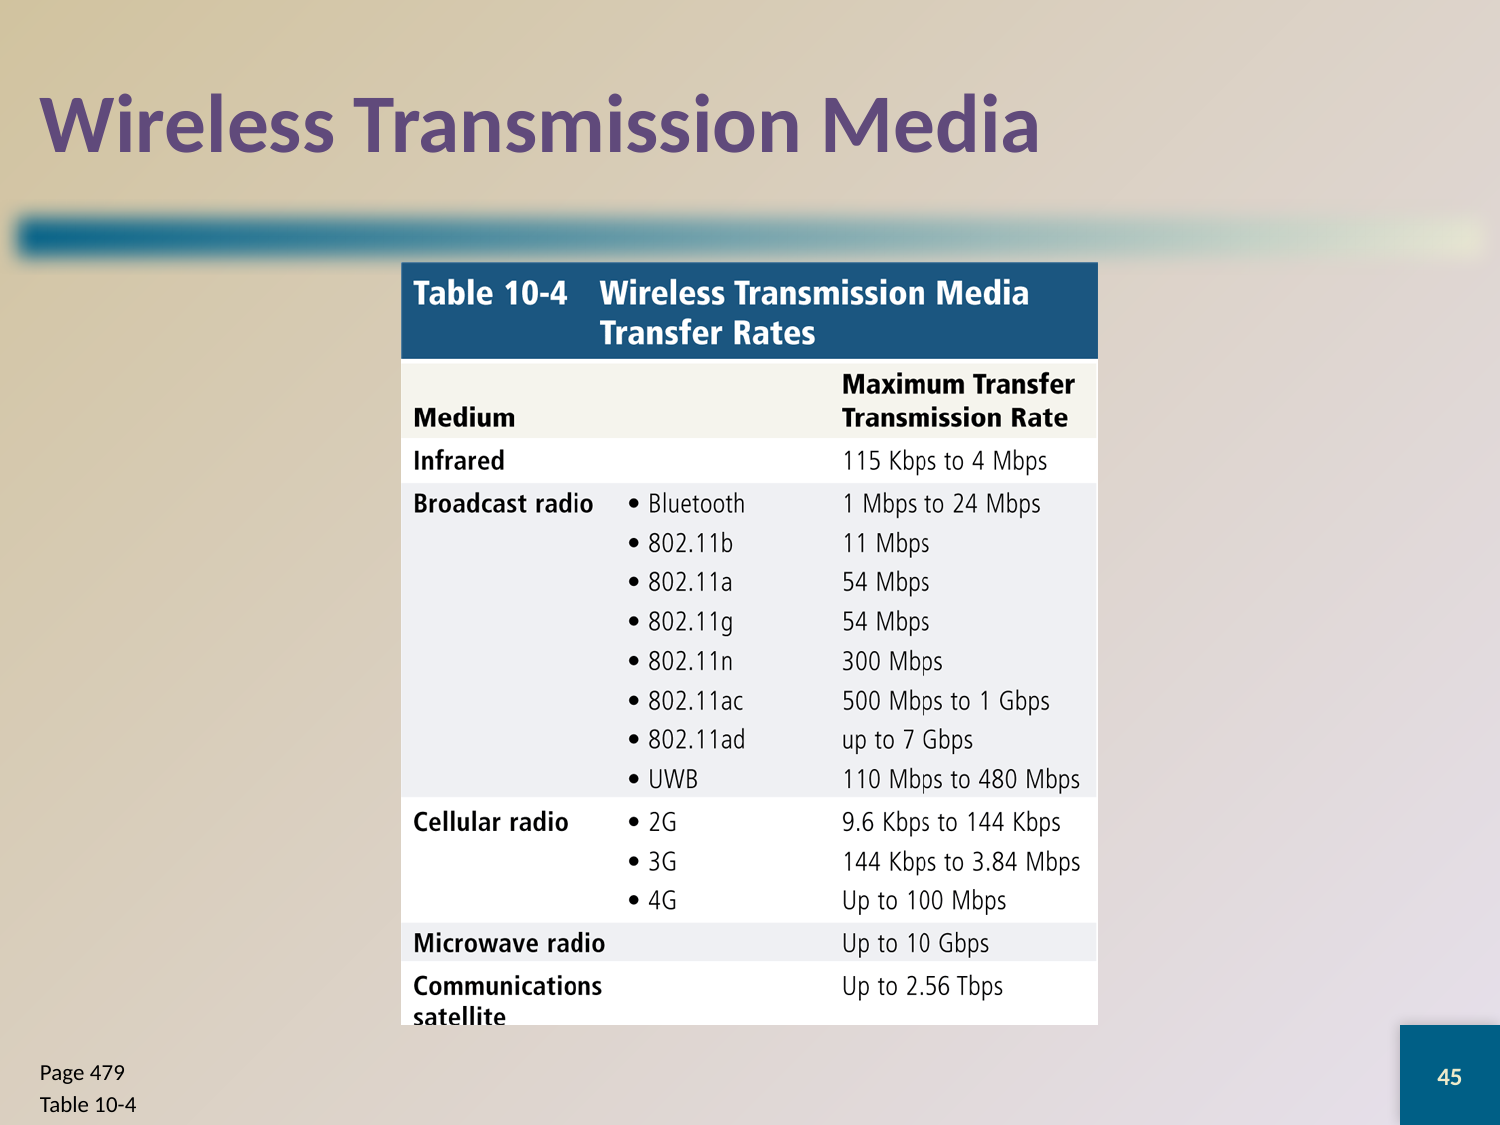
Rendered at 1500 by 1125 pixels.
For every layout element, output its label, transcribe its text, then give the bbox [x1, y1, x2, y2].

list Page 479 Table 10-4 [24, 1050, 300, 1125]
slide_number 45 [1400, 1025, 1500, 1125]
title Wireless Transmission Media [24, 24, 1475, 213]
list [401, 262, 1099, 1026]
